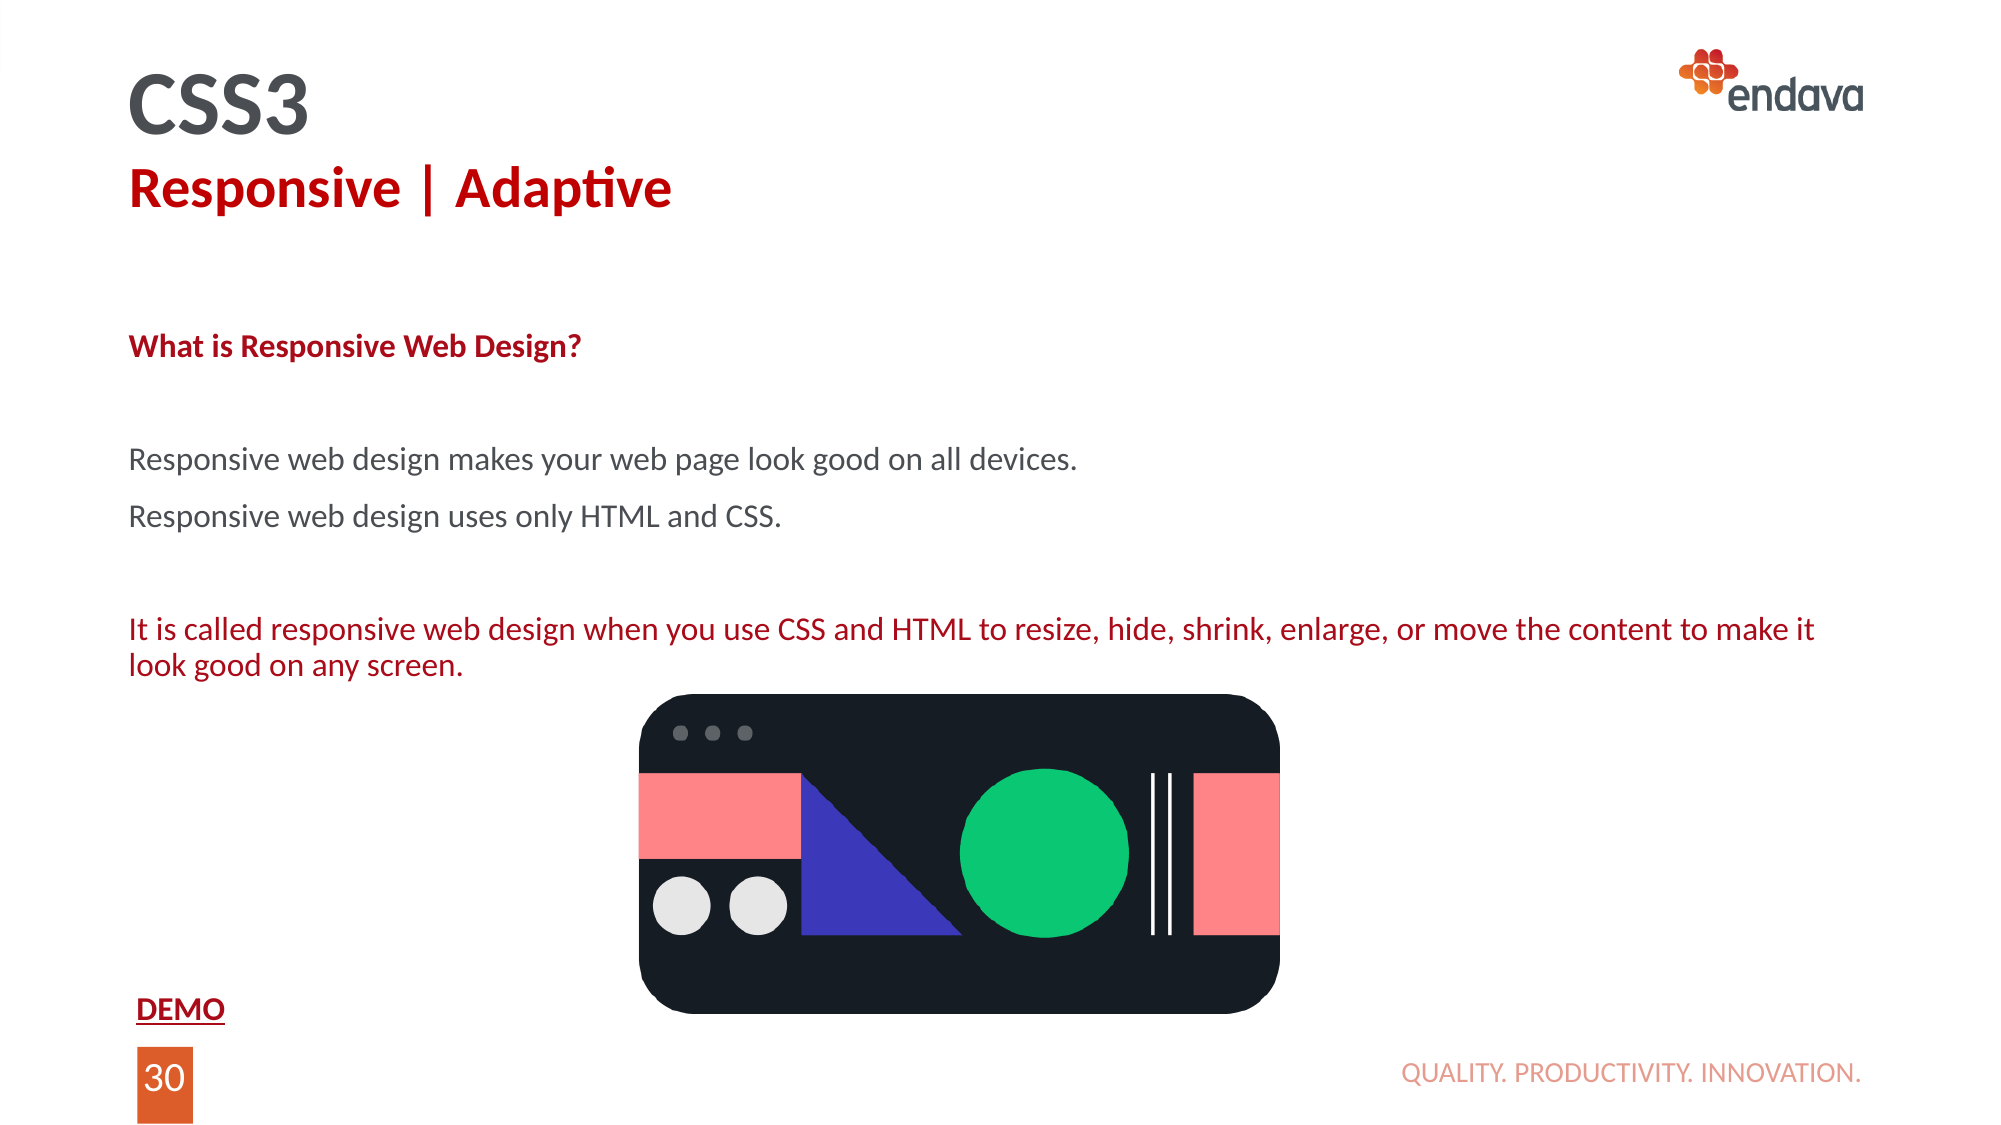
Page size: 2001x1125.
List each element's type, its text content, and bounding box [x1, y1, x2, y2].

picture [303, 666, 1614, 1041]
text_box DEMO [121, 979, 241, 1035]
text_box Responsive | Adaptive [114, 141, 948, 227]
slide_number QUALITY. PRODUCTIVITY. INNOVATION. [1252, 1040, 1863, 1101]
picture [1679, 49, 1863, 111]
text_box CSS3 [128, 47, 478, 165]
text_box What is Responsive Web Design? Responsive web design makes your web page look good on all devices. Responsive web design uses only HTML and CSS. It is called responsive web design when you use CSS and HTML to resize, hide, shrink, enlarge, or move the content to make it look good on any screen. [128, 321, 1863, 1008]
